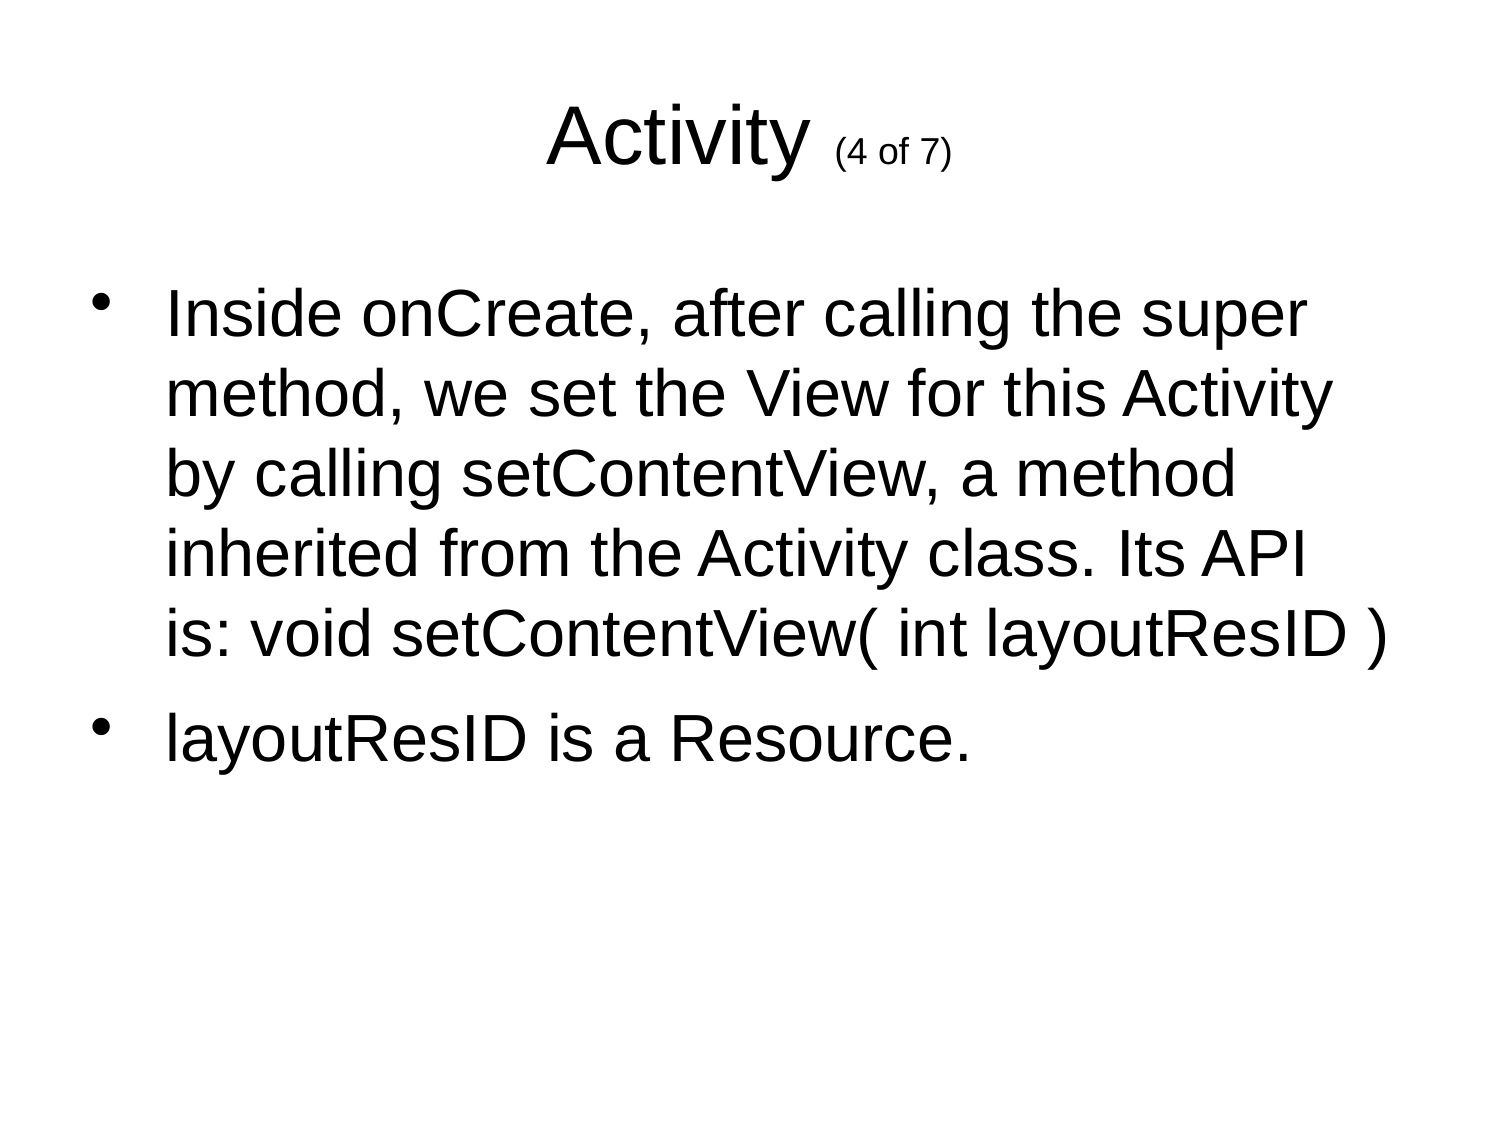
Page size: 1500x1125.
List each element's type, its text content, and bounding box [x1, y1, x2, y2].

list Inside onCreate, after calling the super method, we set the View for this Activity by calling setContentView, a method inherited from the Activity class. Its API is: void setContentView( int layoutResID ) layoutResID is a Resource. [75, 262, 1425, 938]
title Activity (4 of 7) [75, 37, 1425, 225]
